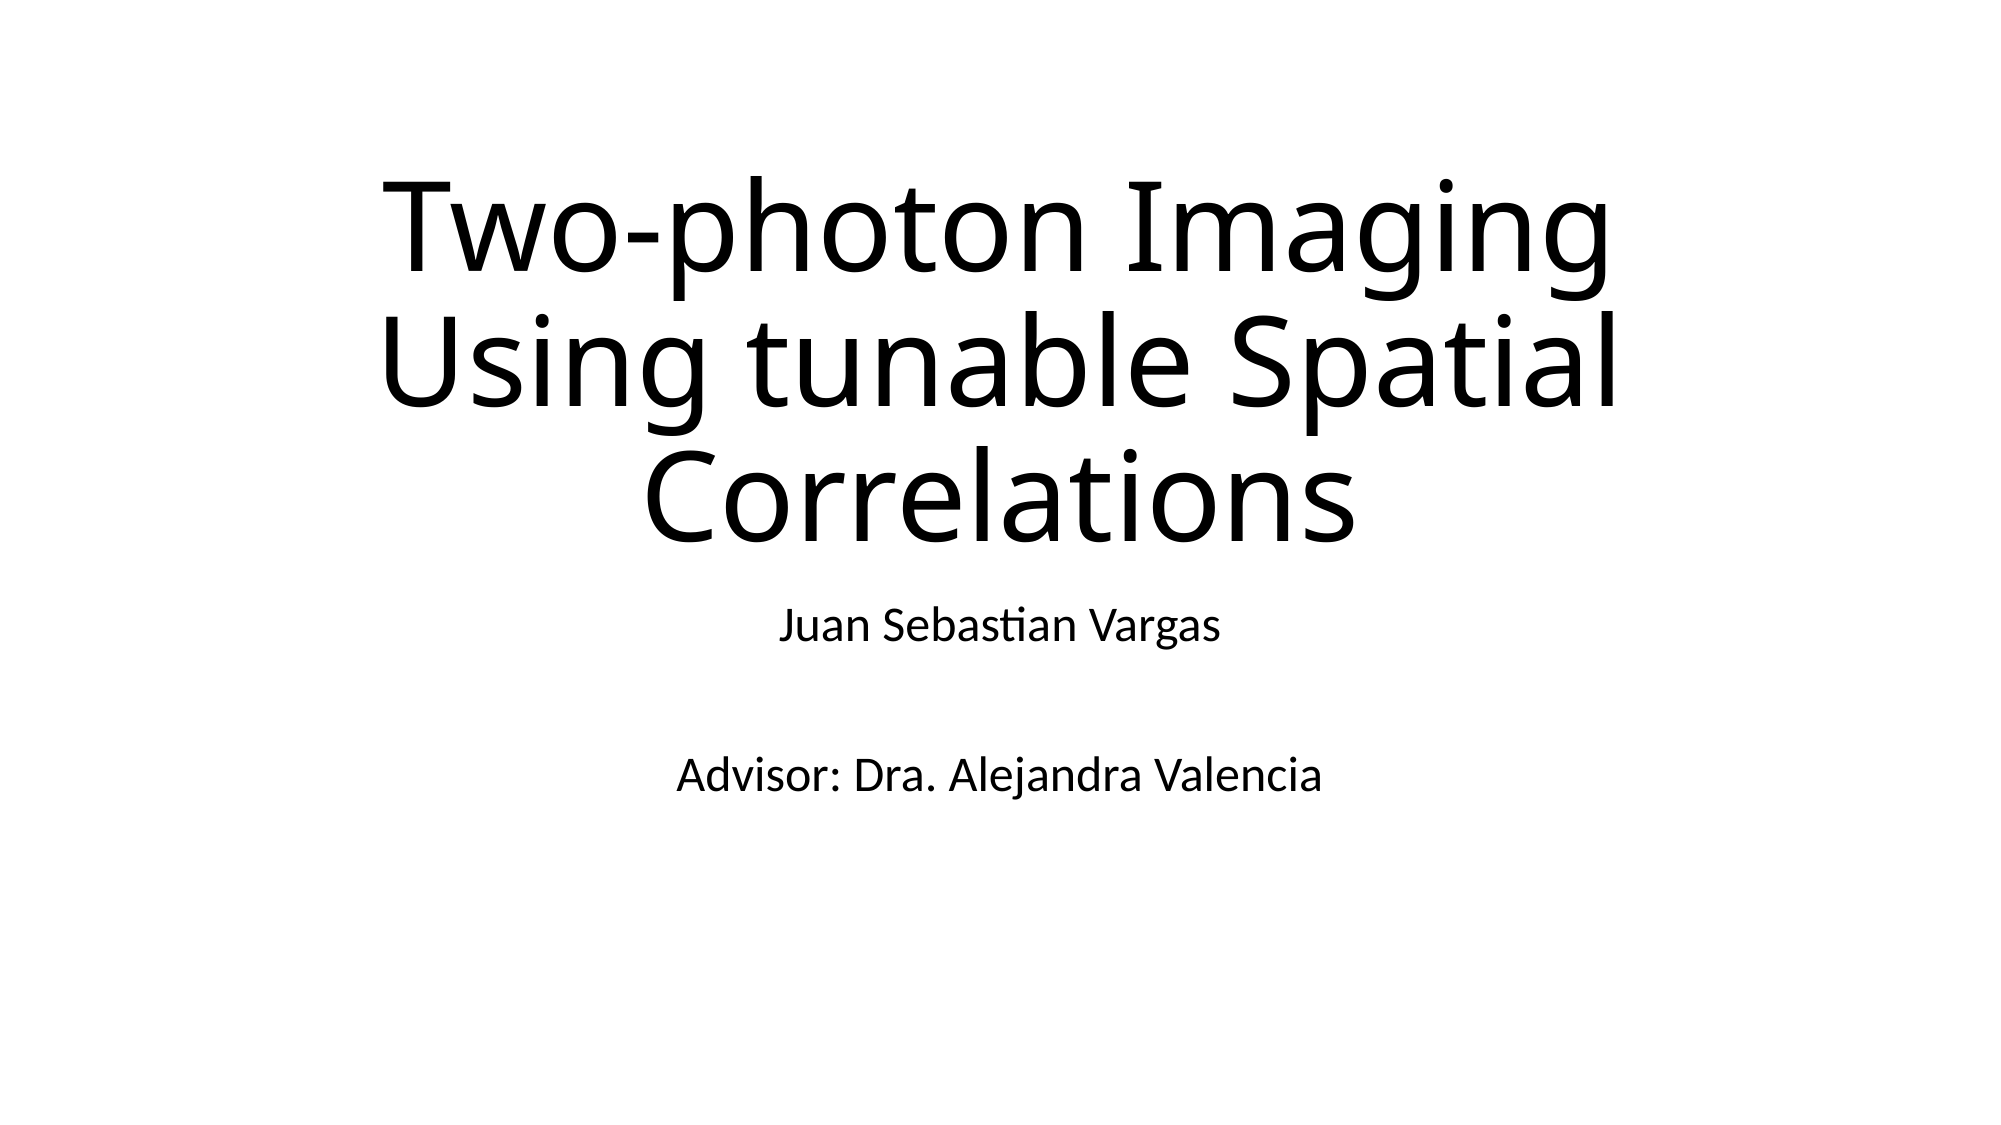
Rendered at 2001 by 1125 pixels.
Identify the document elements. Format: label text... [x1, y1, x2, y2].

title Two-photon Imaging Using tunable Spatial Correlations [249, 184, 1750, 576]
subtitle Juan Sebastian Vargas Advisor: Dra. Alejandra Valencia [249, 590, 1750, 863]
